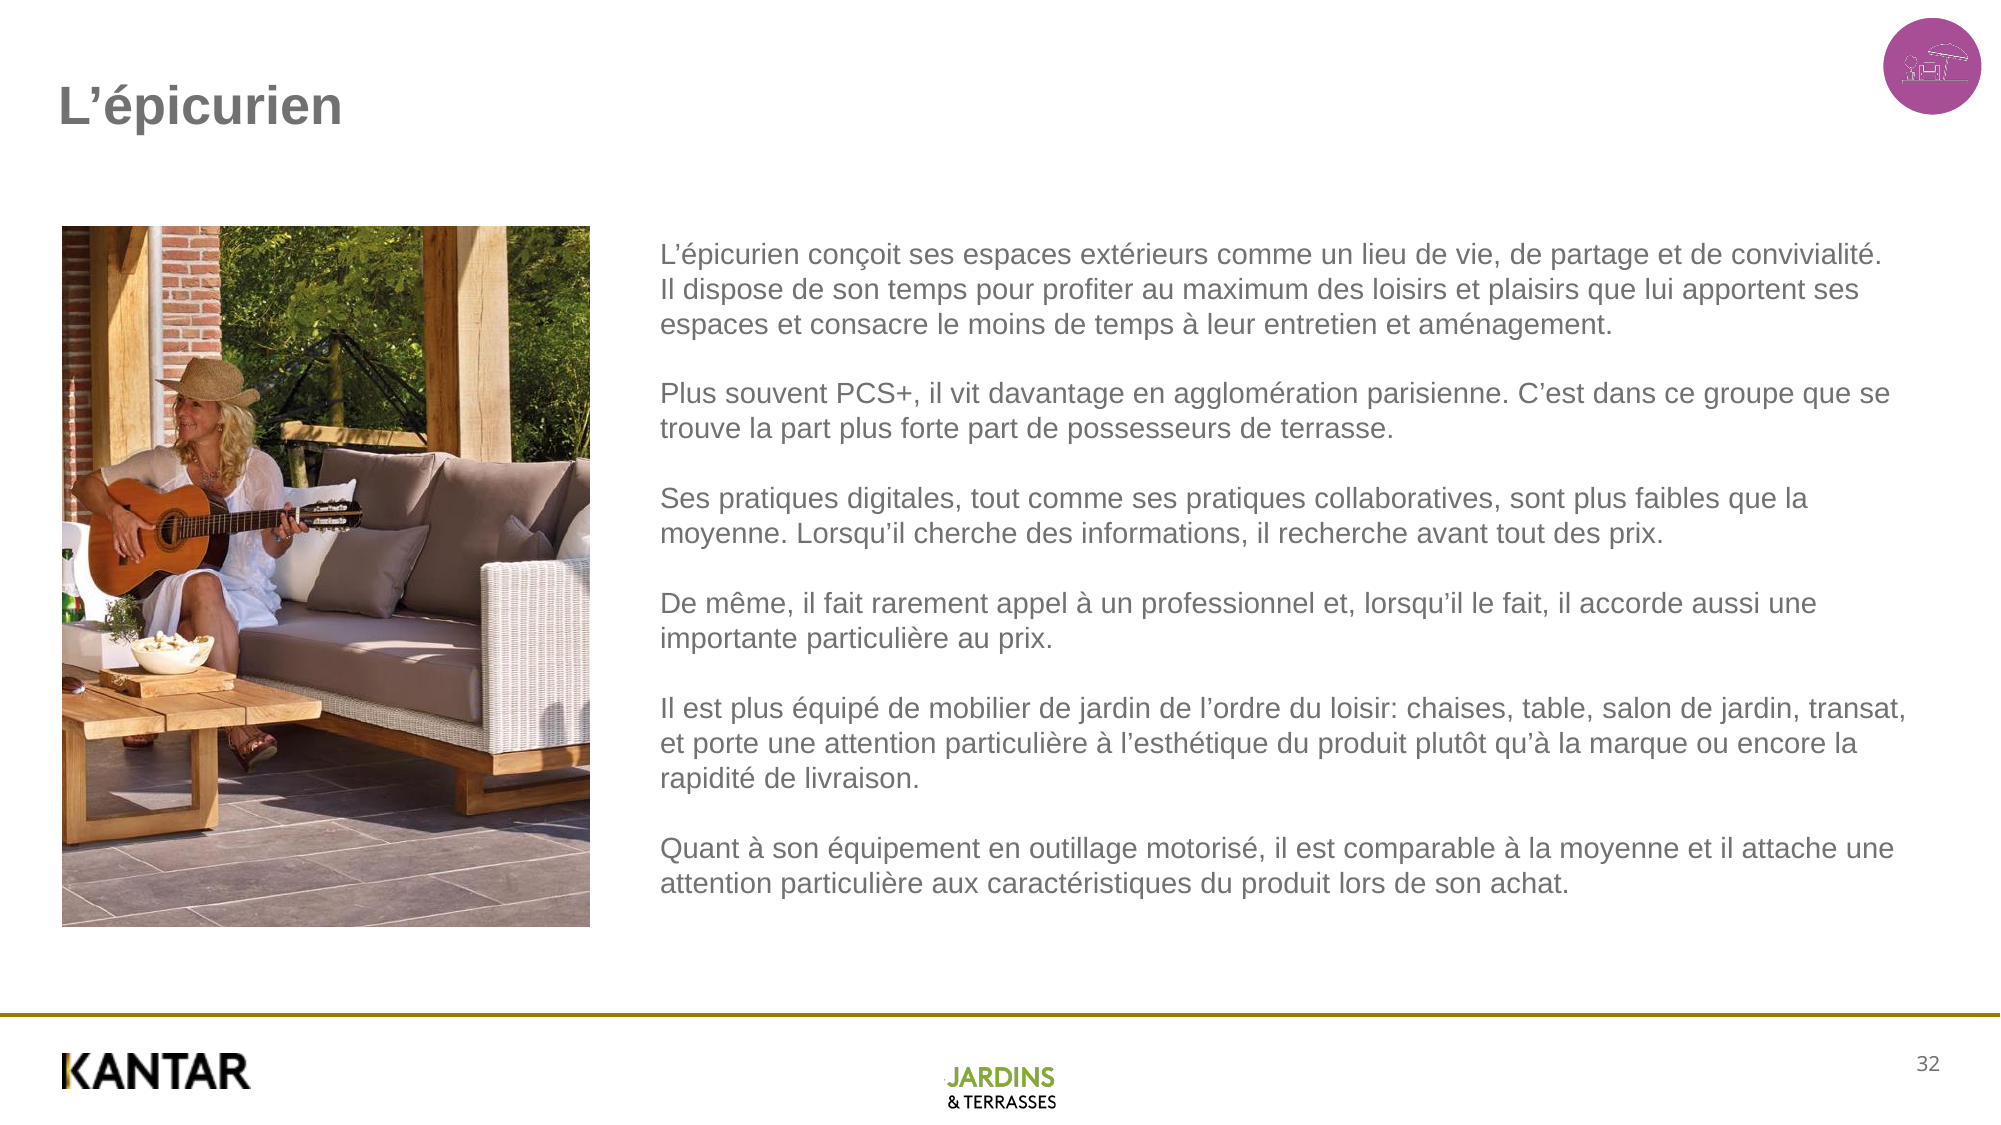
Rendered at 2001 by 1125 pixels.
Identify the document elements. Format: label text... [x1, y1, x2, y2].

slide_number 32 [1780, 1048, 1941, 1082]
picture [62, 1053, 251, 1089]
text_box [1882, 16, 1983, 116]
picture [944, 1053, 1056, 1125]
text_box L’épicurien conçoit ses espaces extérieurs comme un lieu de vie, de partage et de convivialité. Il dispose de son temps pour profiter au maximum des loisirs et plaisirs que lui apportent ses espaces et consacre le moins de temps à leur entretien et aménagement. Plus souvent PCS+, il vit davantage en agglomération parisienne. C’est dans ce groupe que se trouve la part plus forte part de possesseurs de terrasse. Ses pratiques digitales, tout comme ses pratiques collaboratives, sont plus faibles que la moyenne. Lorsqu’il cherche des informations, il recherche avant tout des prix. De même, il fait rarement appel à un professionnel et, lorsqu’il le fait, il accorde aussi une importante particulière au prix. Il est plus équipé de mobilier de jardin de l’ordre du loisir: chaises, table, salon de jardin, transat, et porte une attention particulière à l’esthétique du produit plutôt qu’à la marque ou encore la rapidité de livraison. Quant à son équipement en outillage motorisé, il est comparable à la moyenne et il attache une attention particulière aux caractéristiques du produit lors de son achat. [660, 235, 1919, 940]
title L’épicurien [59, 70, 1941, 137]
picture [62, 226, 590, 927]
